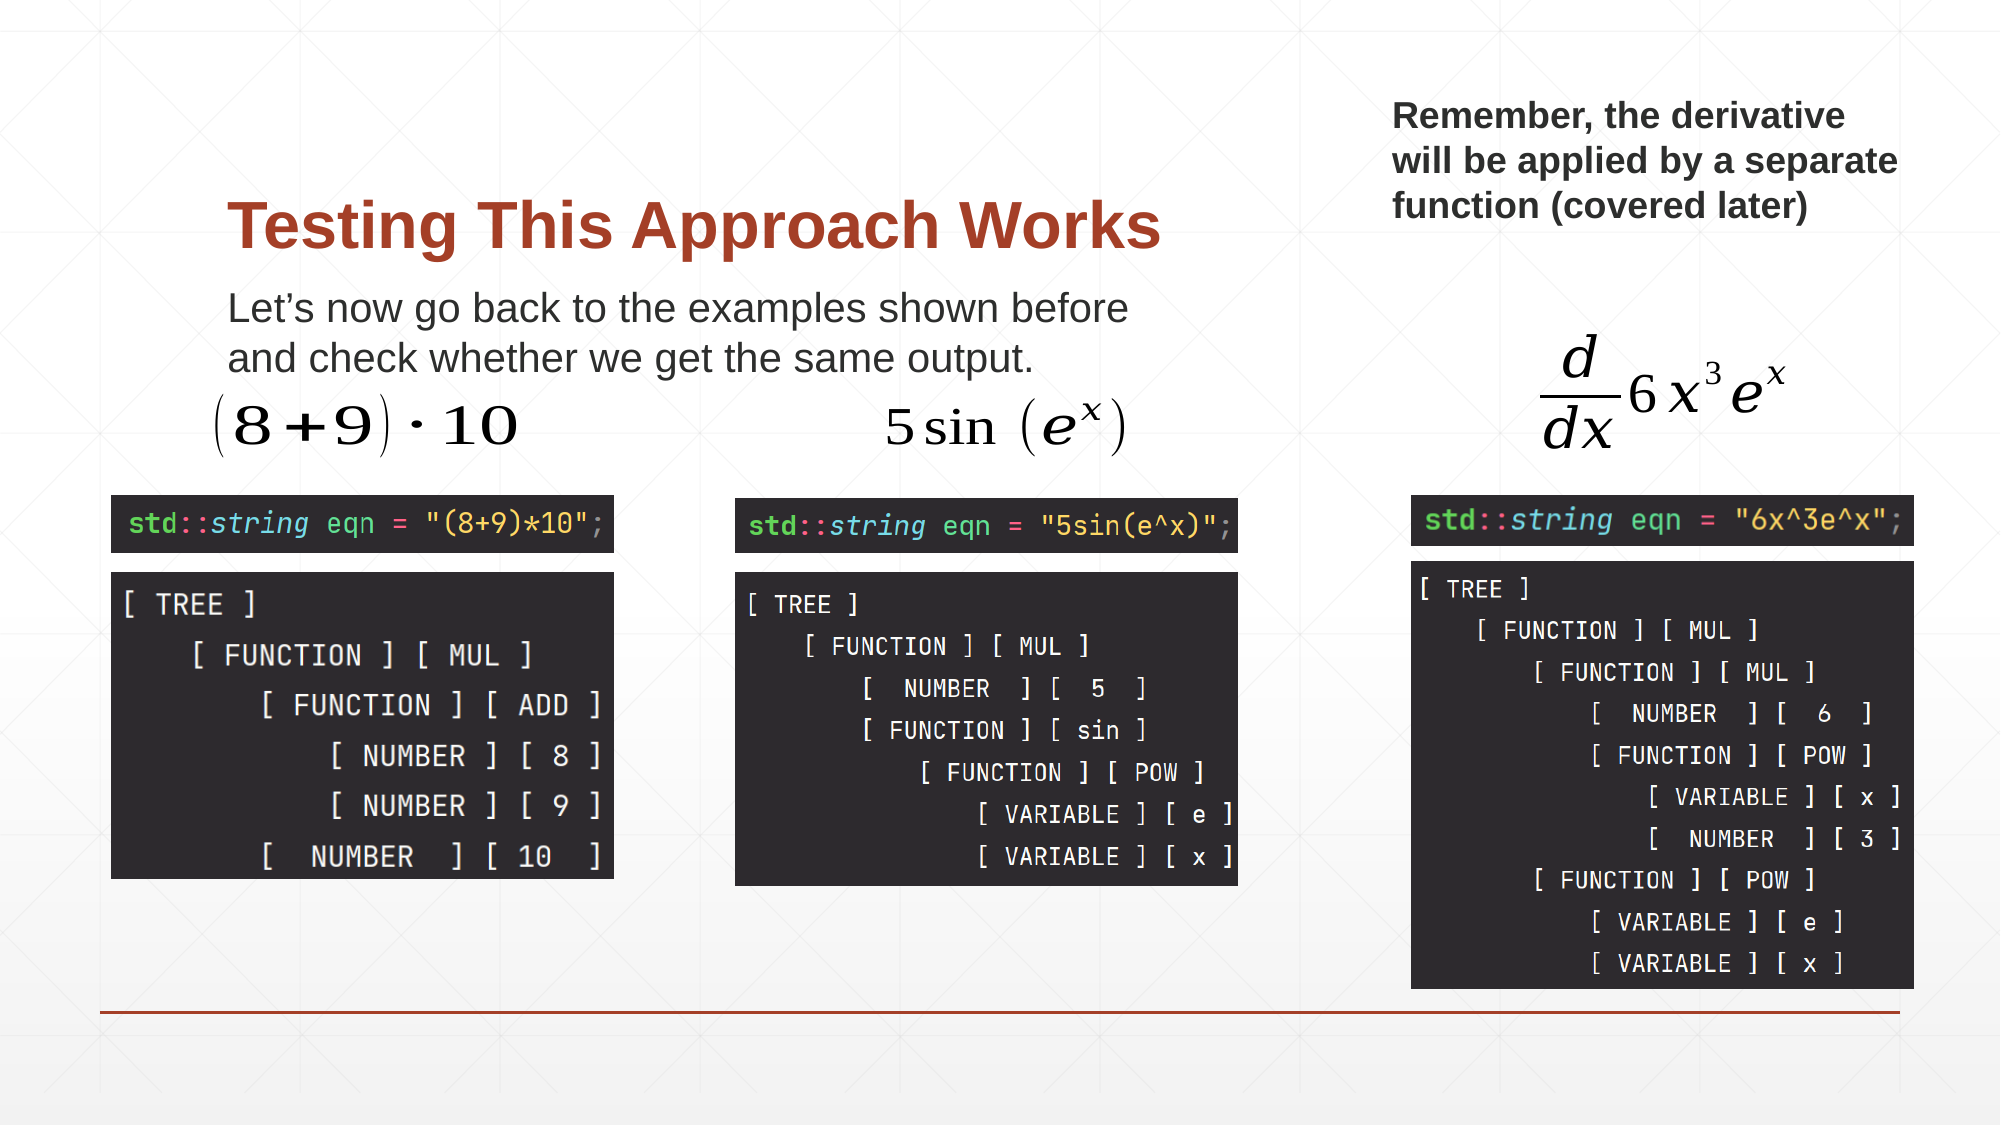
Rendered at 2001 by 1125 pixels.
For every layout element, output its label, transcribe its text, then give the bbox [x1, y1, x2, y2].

picture [1411, 495, 1914, 546]
picture [111, 495, 614, 553]
picture [735, 572, 1238, 886]
picture [111, 572, 614, 879]
picture [735, 497, 1238, 553]
text_box Let’s now go back to the examples shown before and check whether we get the same output. [212, 273, 1215, 388]
picture [1411, 561, 1914, 989]
text_box Remember, the derivative will be applied by a separate function (covered later) [1377, 83, 1930, 234]
title Testing This Approach Works [212, 82, 1788, 271]
